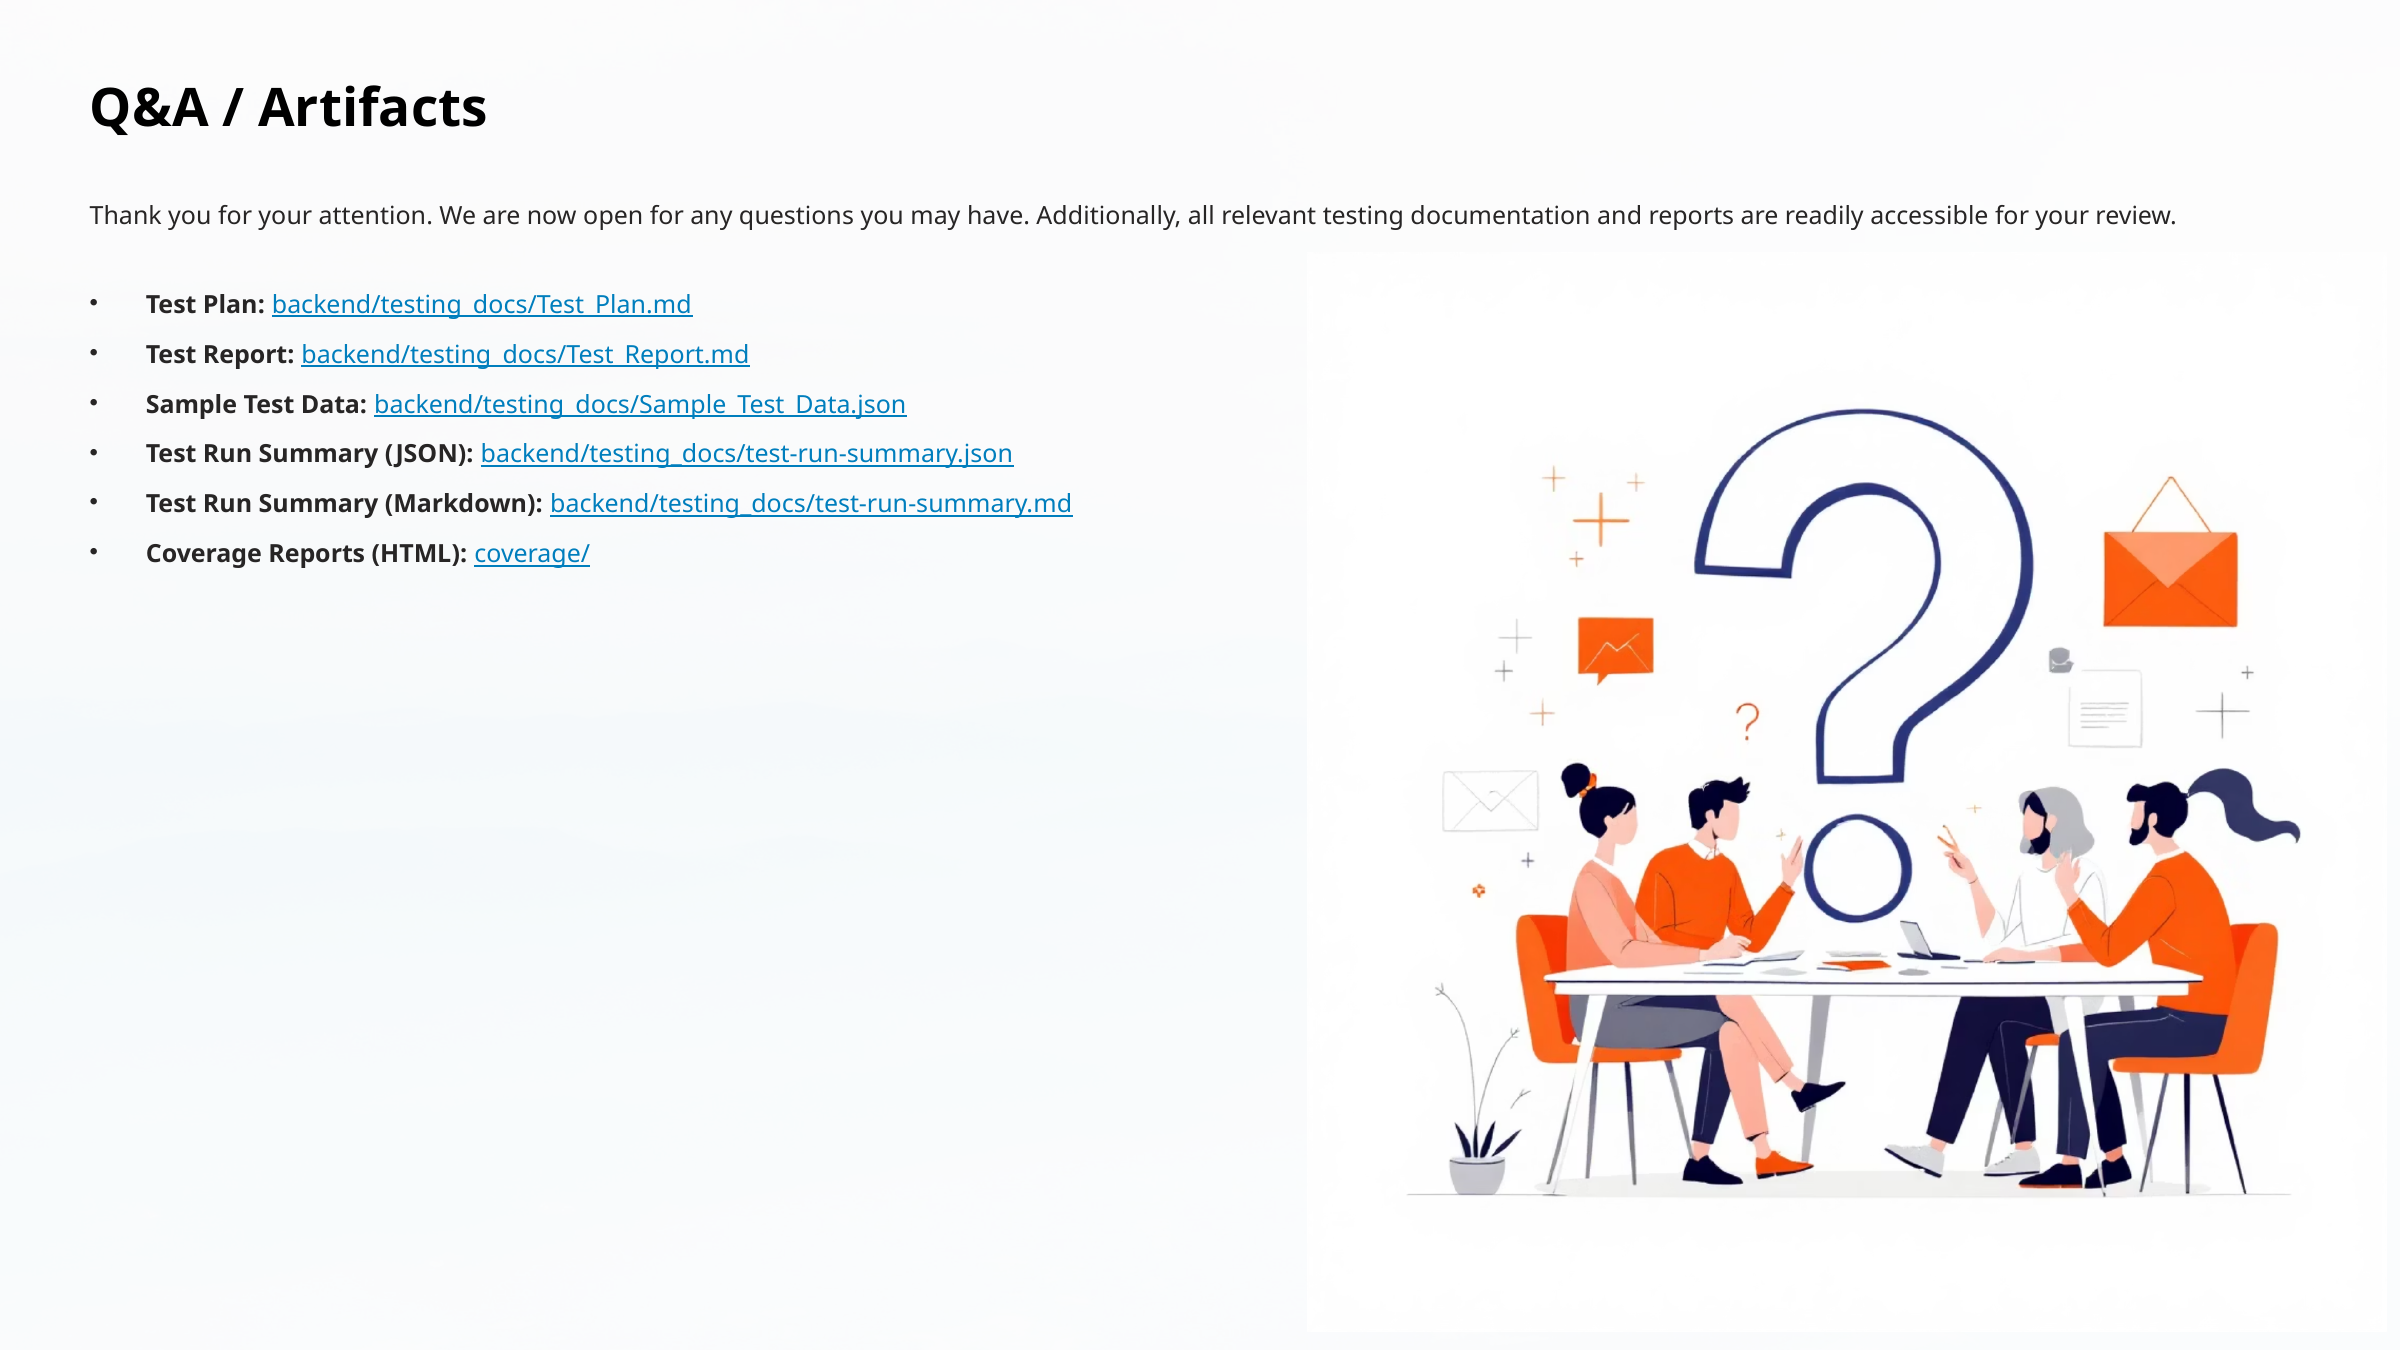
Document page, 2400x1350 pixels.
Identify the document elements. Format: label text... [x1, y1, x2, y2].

text_box Test Report: backend/testing_docs/Test_Report.md [89, 331, 1169, 373]
text_box Test Plan: backend/testing_docs/Test_Plan.md [89, 281, 1169, 323]
text_box Q&A / Artifacts [89, 70, 628, 138]
text_box Thank you for your attention. We are now open for any questions you may have. Additionally, all relevant testing documentation and reports are readily accessible for your review. [89, 188, 2311, 230]
text_box Test Run Summary (JSON): backend/testing_docs/test-run-summary.json [89, 431, 1169, 473]
text_box Sample Test Data: backend/testing_docs/Sample_Test_Data.json [89, 381, 1169, 423]
picture [1307, 252, 2389, 1339]
text_box Test Run Summary (Markdown): backend/testing_docs/test-run-summary.md [89, 481, 1169, 523]
text_box Coverage Reports (HTML): coverage/ [89, 531, 1169, 573]
